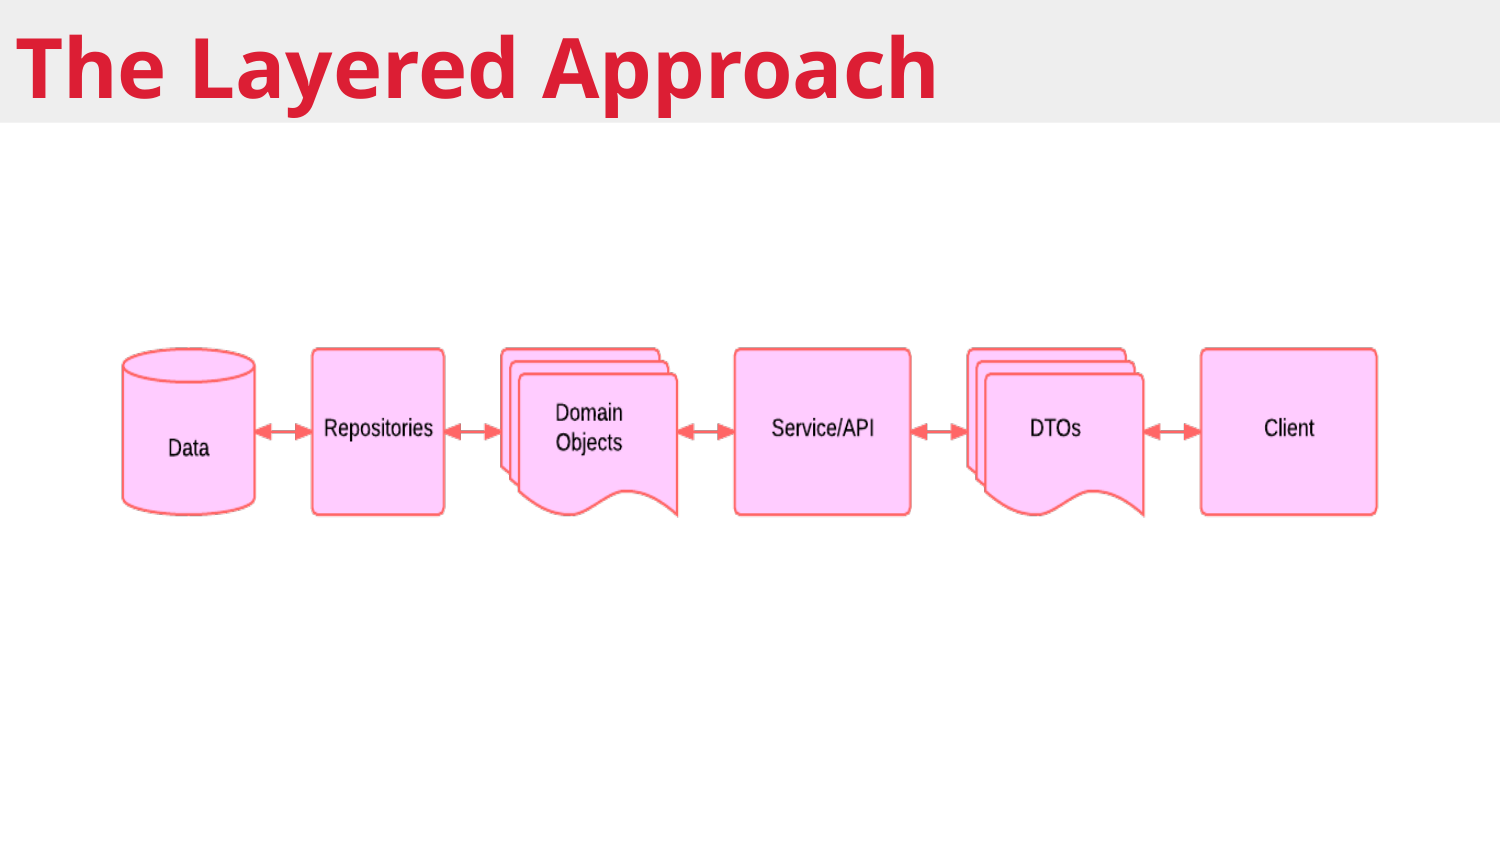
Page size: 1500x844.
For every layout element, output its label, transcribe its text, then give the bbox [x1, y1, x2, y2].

picture [78, 294, 1422, 570]
title The Layered Approach [0, 0, 1500, 123]
